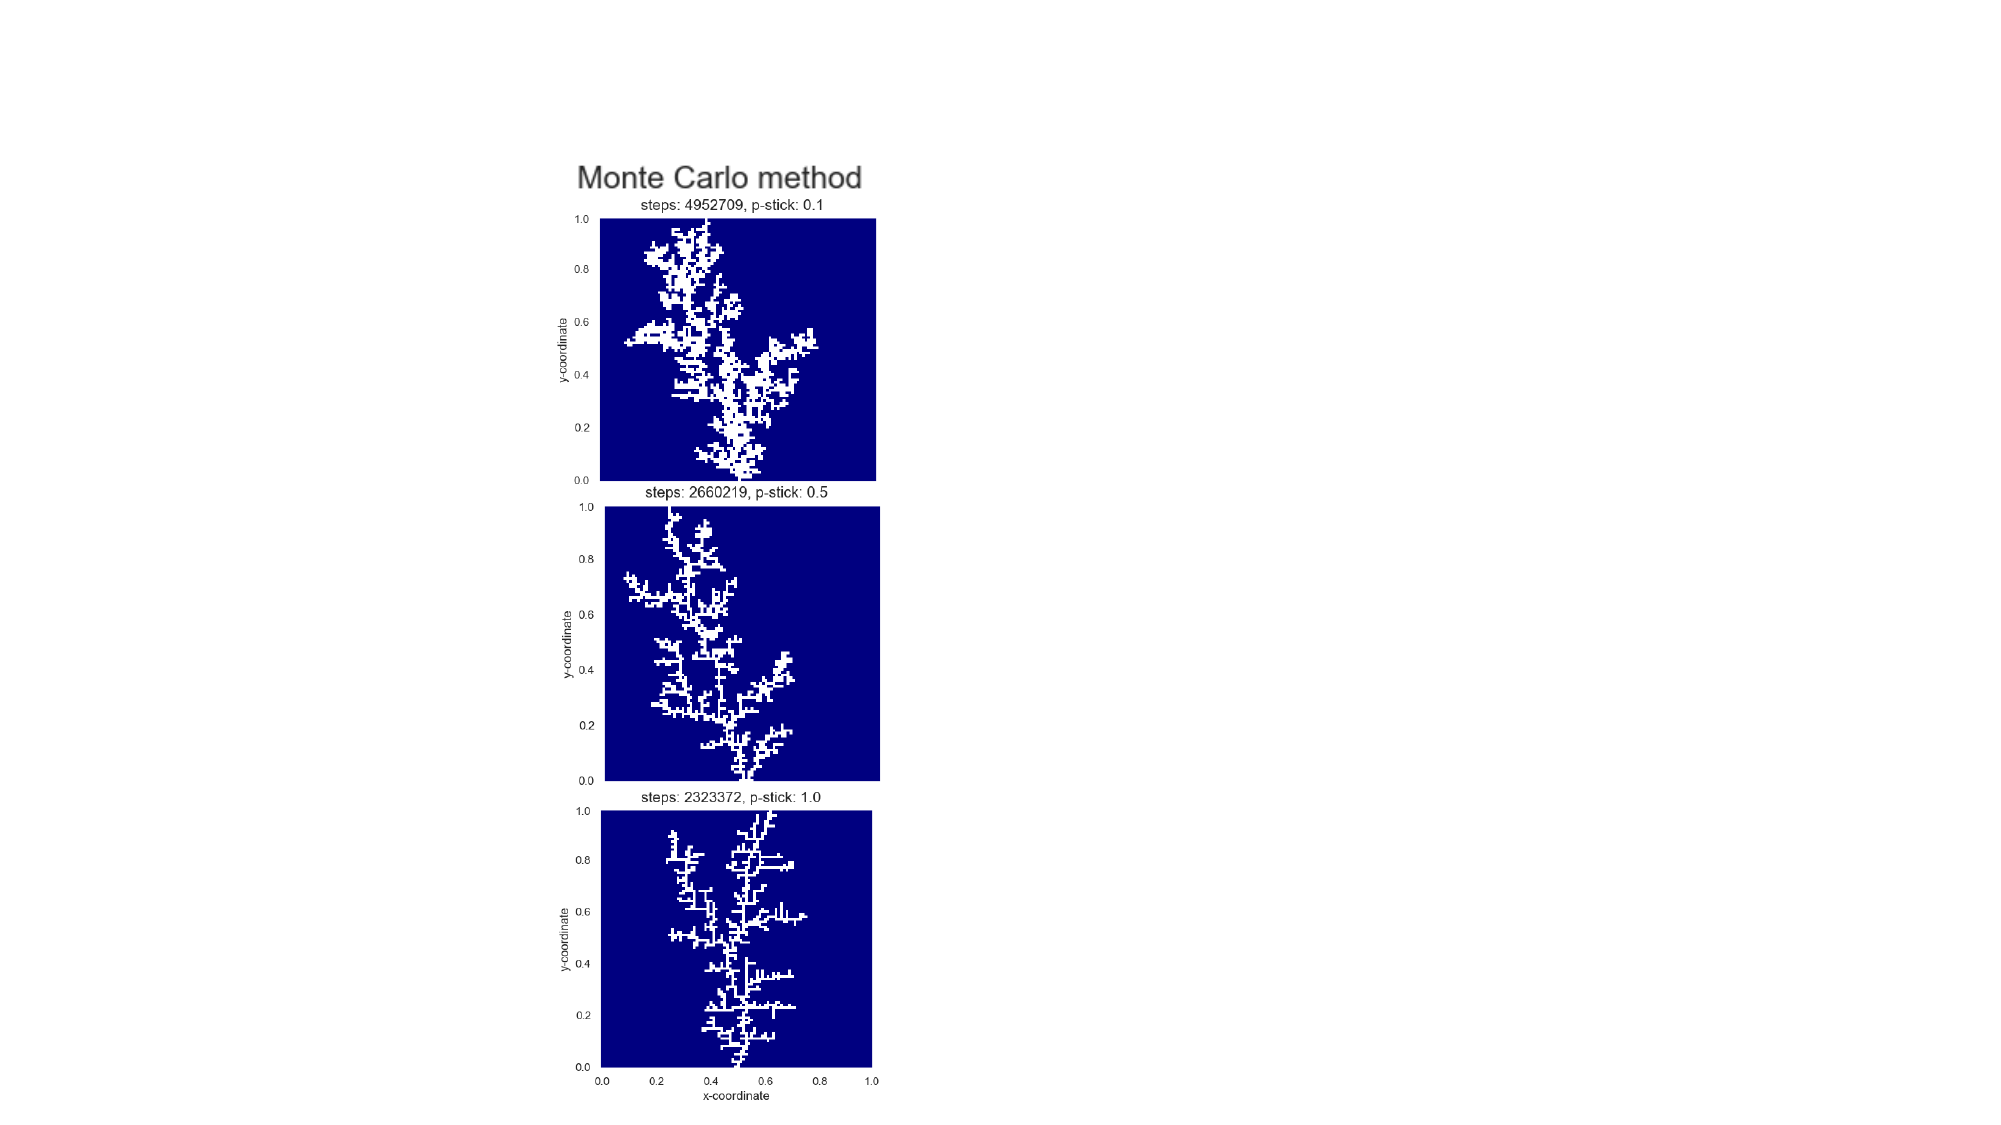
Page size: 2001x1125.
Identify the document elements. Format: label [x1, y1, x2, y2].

text_box [554, 790, 885, 1105]
text_box [554, 151, 885, 484]
picture [497, 484, 975, 790]
